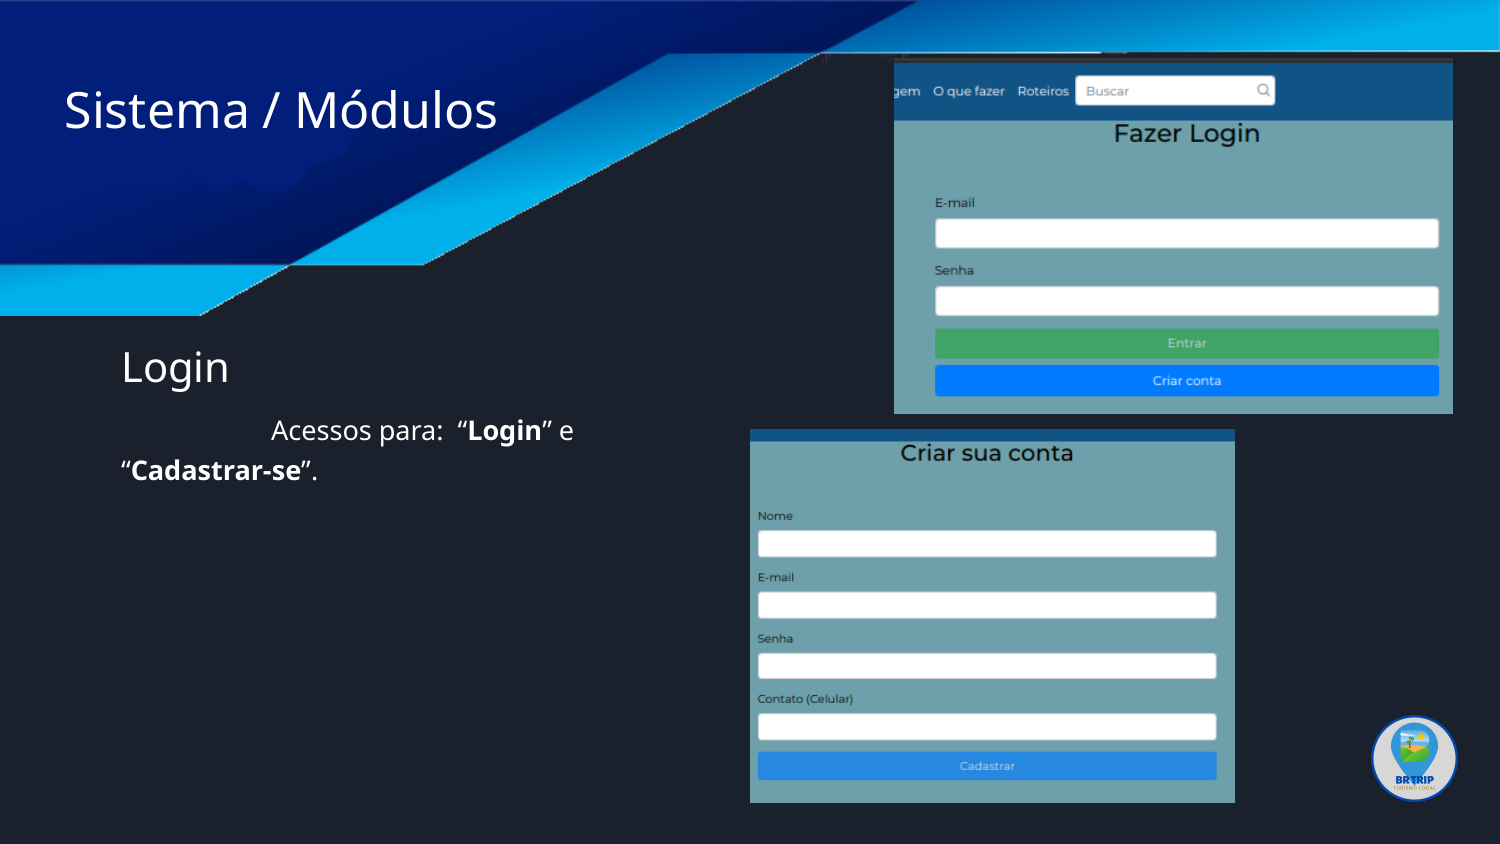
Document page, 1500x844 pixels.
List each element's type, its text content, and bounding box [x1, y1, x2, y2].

picture [1369, 714, 1459, 804]
picture [749, 428, 1235, 804]
text_box Login Acessos para: “Login” e “Cadastrar-se”. [106, 324, 685, 502]
picture [0, 0, 1500, 414]
